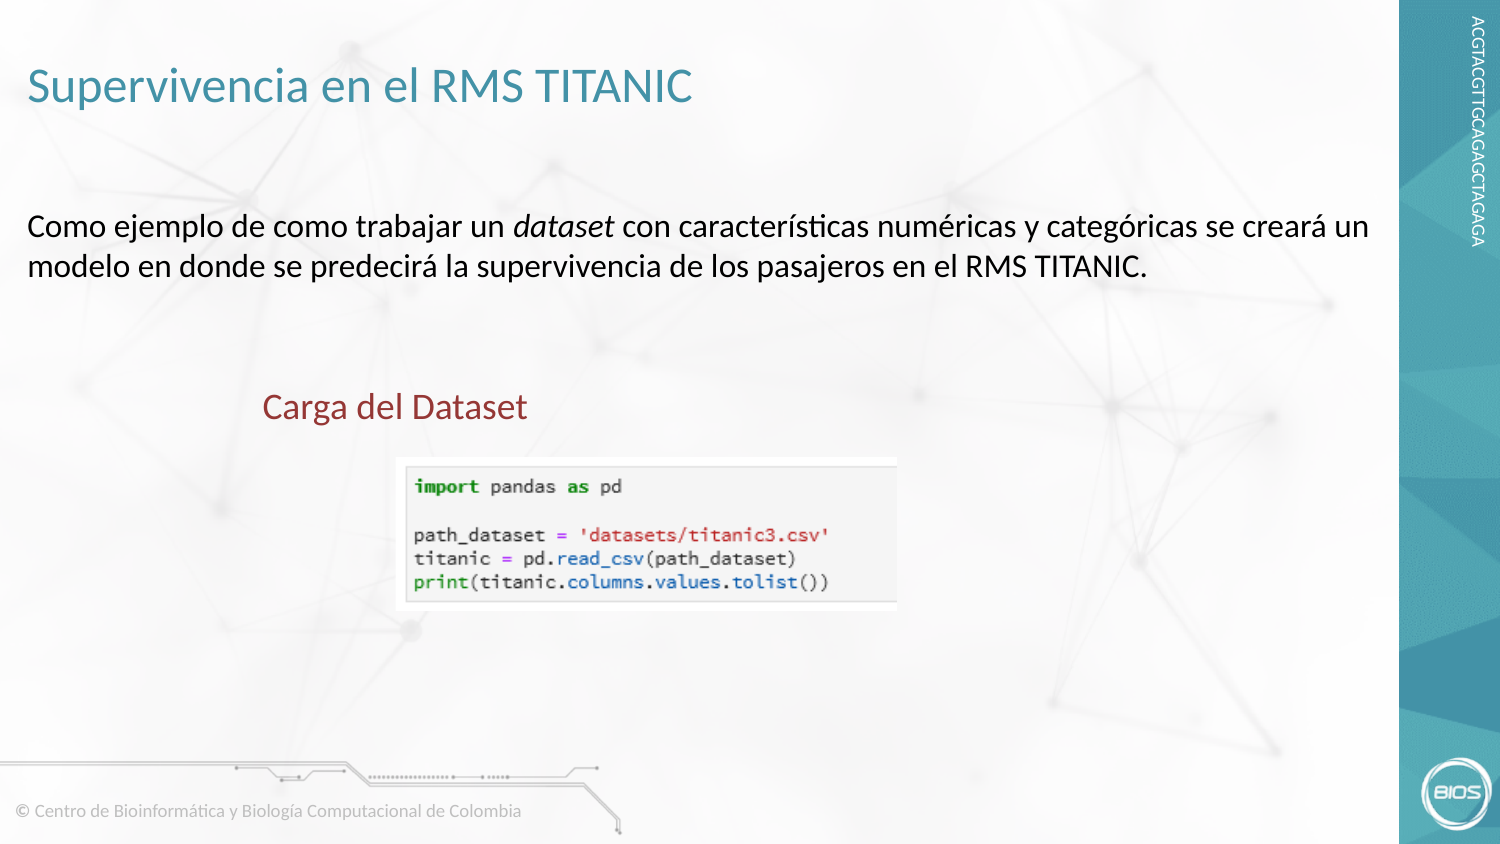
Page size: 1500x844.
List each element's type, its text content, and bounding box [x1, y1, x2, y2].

picture [0, 0, 1500, 844]
list Como ejemplo de como trabajar un dataset con características numéricas y categóricas se creará un modelo en donde se predecirá la supervivencia de los pasajeros en el RMS TITANIC. [12, 196, 1453, 316]
text_box Carga del Dataset [247, 374, 544, 435]
title Supervivencia en el RMS TITANIC [12, 17, 1363, 159]
